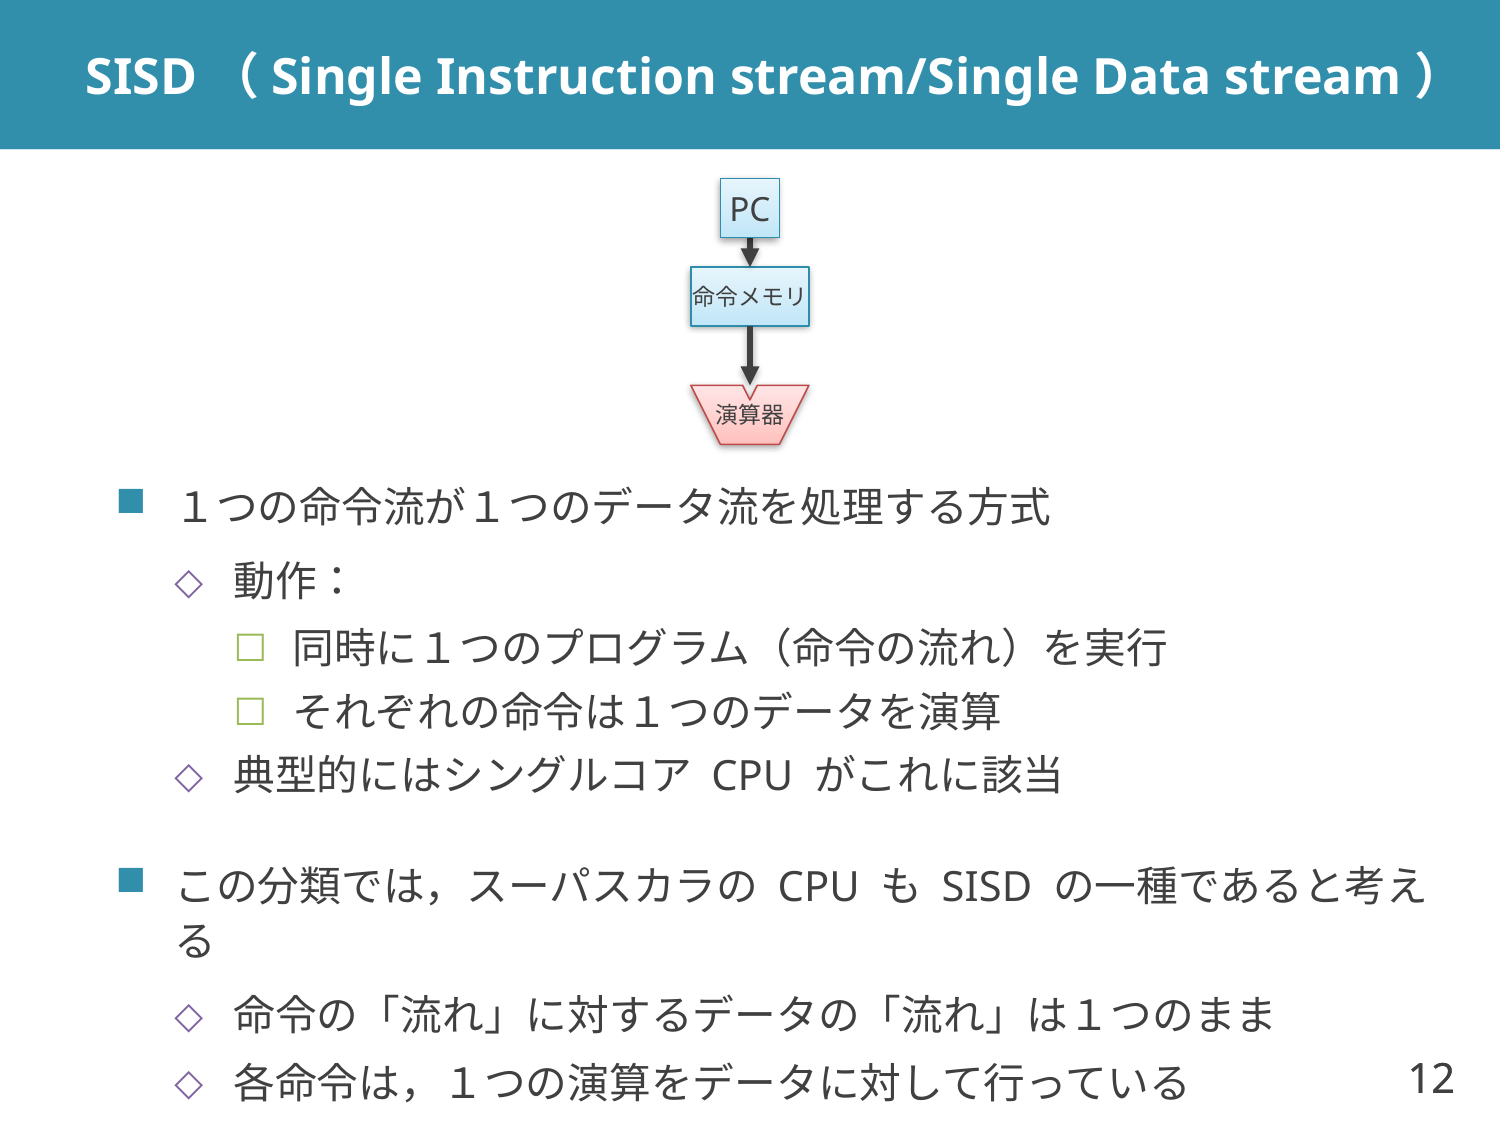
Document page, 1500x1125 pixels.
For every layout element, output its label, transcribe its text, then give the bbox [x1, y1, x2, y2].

text_box 演算器 [690, 384, 810, 446]
list １つの命令流が１つのデータ流を処理する方式 動作： 同時に１つのプログラム（命令の流れ）を実行 それぞれの命令は１つのデータを演算 典型的にはシングルコア CPU がこれに該当 この分類では，スーパスカラの CPU も SISD の一種であると考える 命令の「流れ」に対するデータの「流れ」は１つのまま 各命令は，１つの演算をデータに対して行っている [100, 562, 1459, 1021]
text_box 命令メモリ [690, 266, 810, 327]
title SISD（Single Instruction stream/Single Data stream） [70, 0, 1500, 150]
text_box PC [720, 178, 780, 238]
